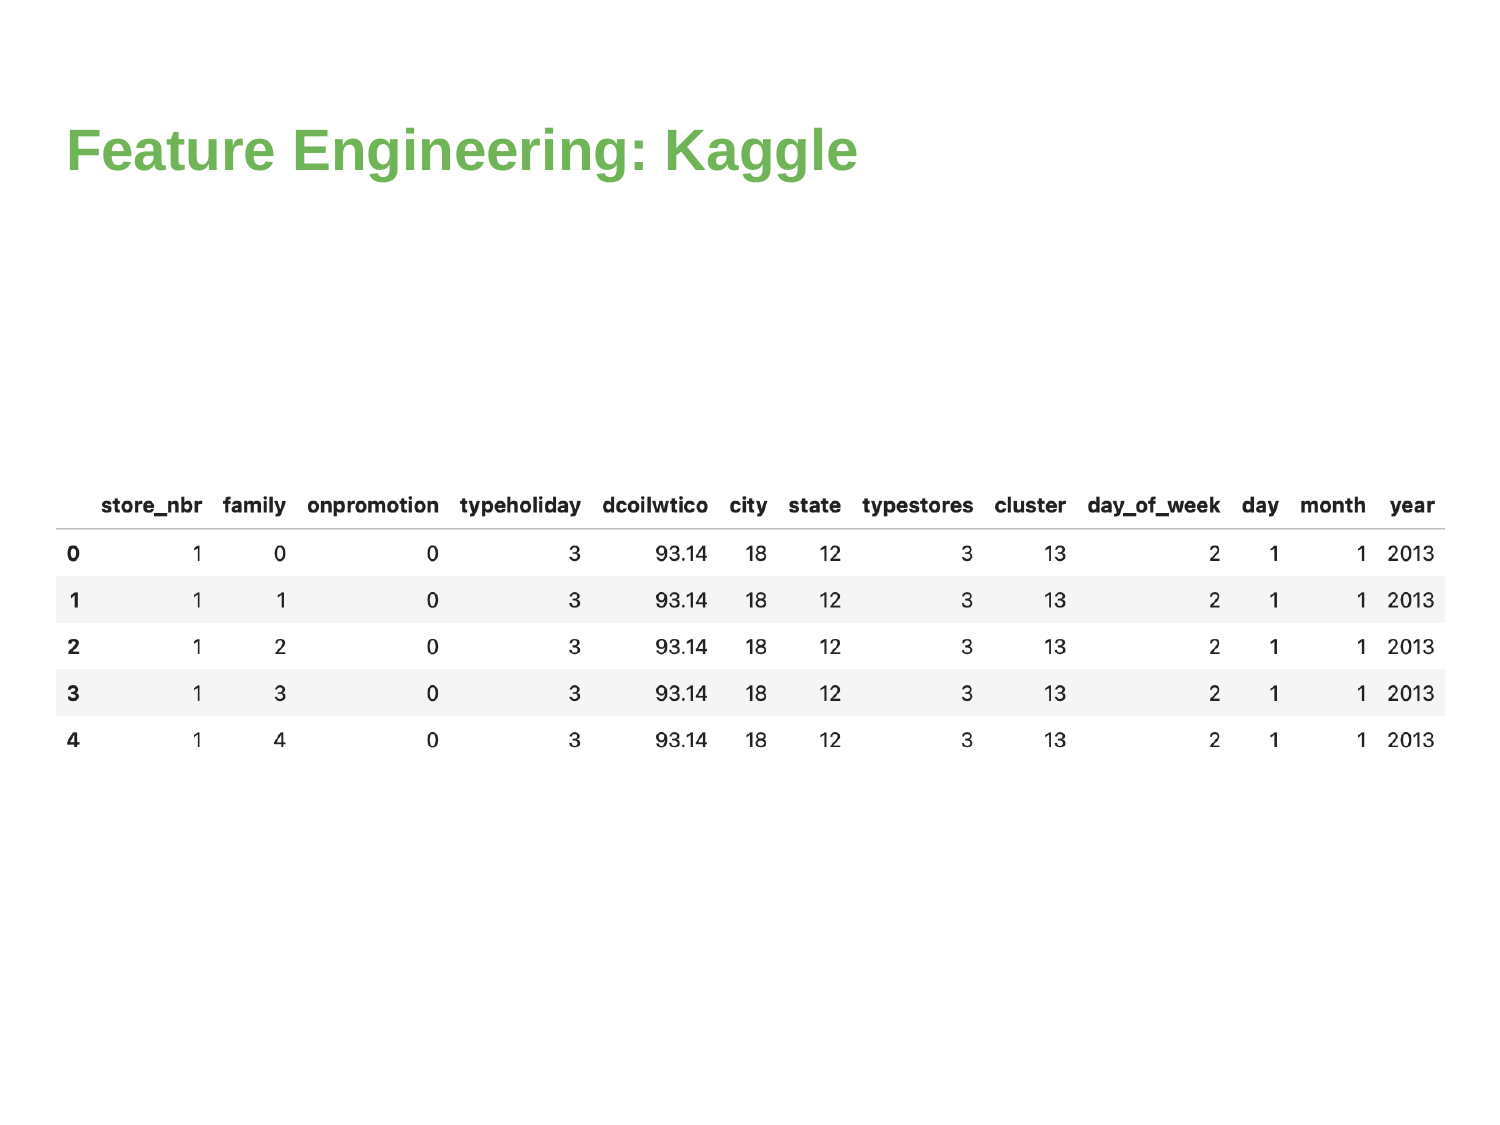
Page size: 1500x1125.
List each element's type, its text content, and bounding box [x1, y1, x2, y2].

picture [41, 476, 1459, 775]
title Feature Engineering: Kaggle [51, 97, 1449, 223]
